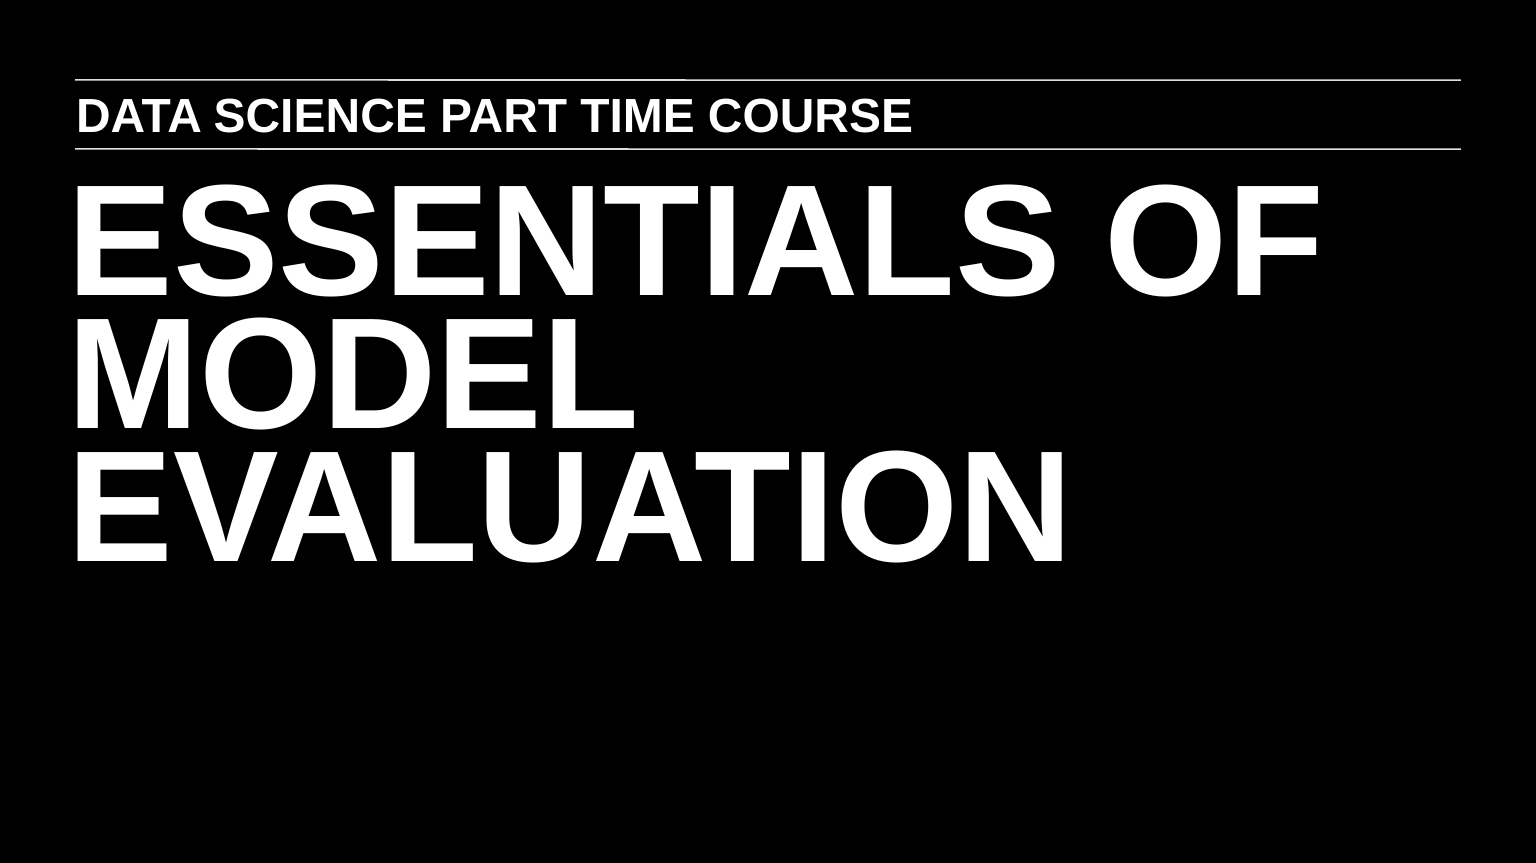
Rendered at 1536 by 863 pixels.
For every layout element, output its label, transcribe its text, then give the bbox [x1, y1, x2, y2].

title ESSENTIALS OF MODEL EVALUATION [56, 182, 1440, 823]
list DATA SCIENCE PART TIME COURSE [60, 80, 1112, 184]
